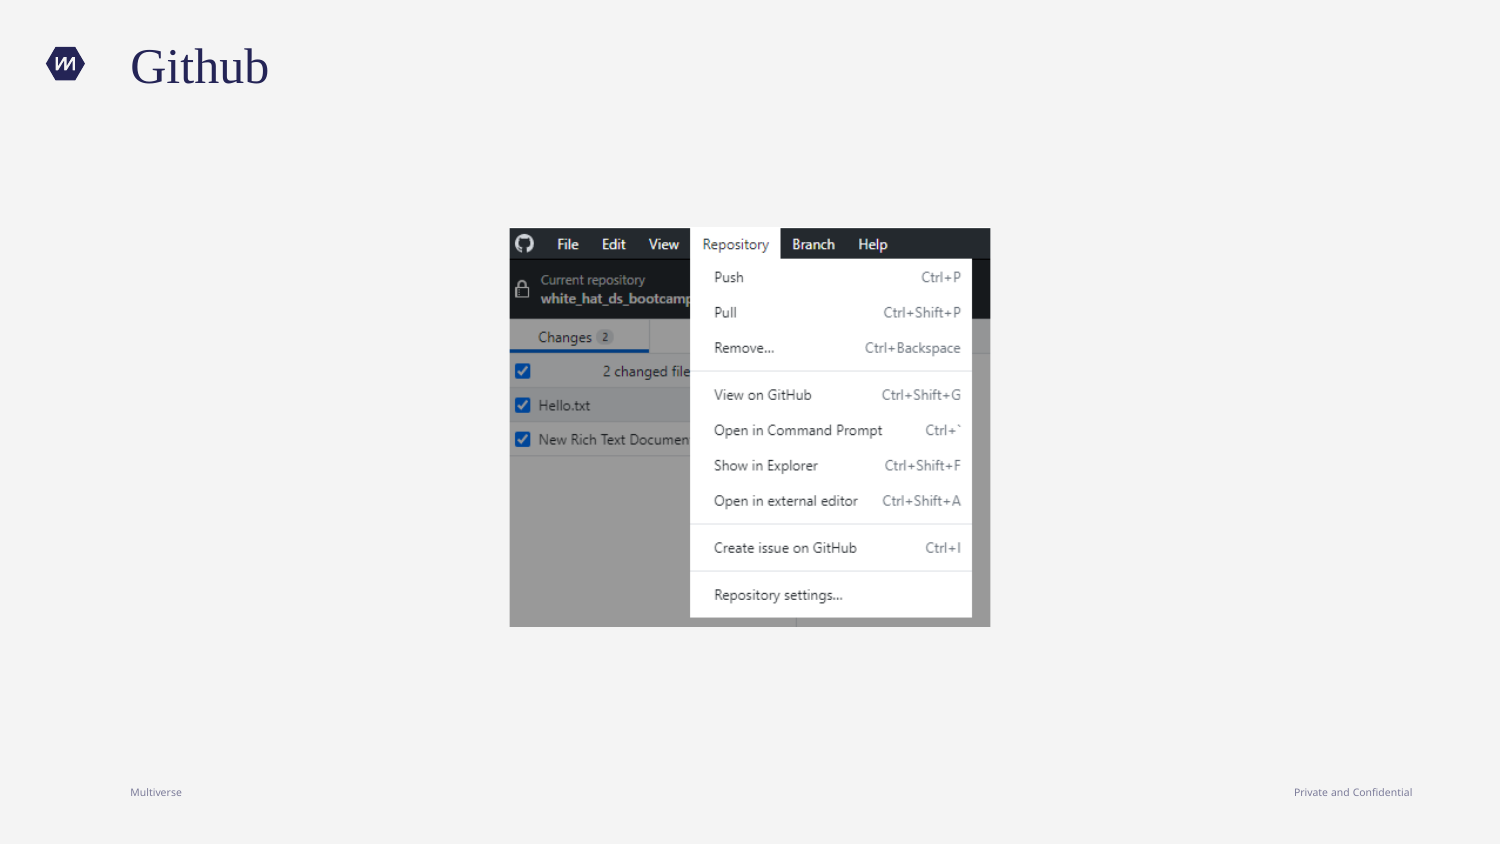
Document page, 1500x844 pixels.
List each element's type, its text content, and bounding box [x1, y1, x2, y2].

title Github [130, 40, 1453, 150]
picture [509, 227, 991, 627]
